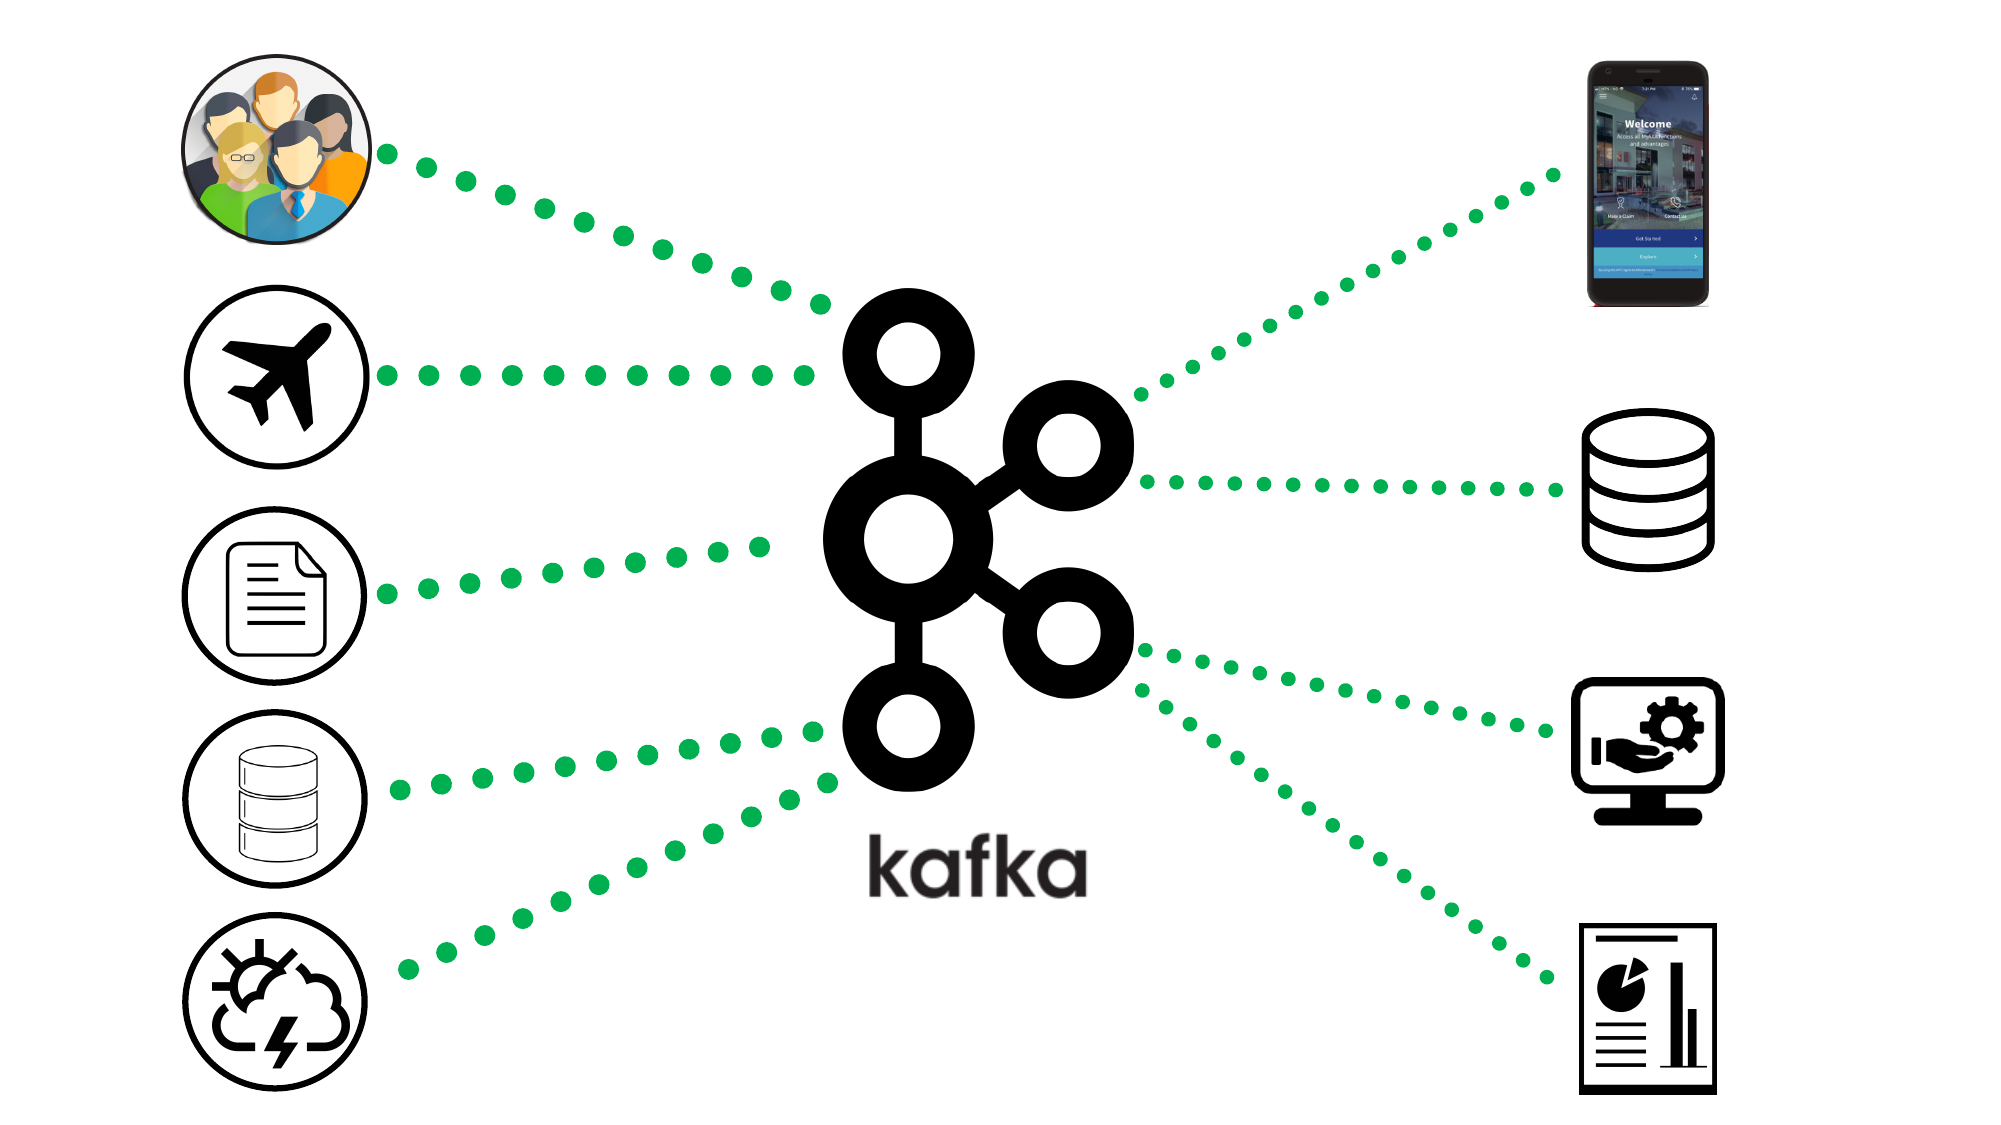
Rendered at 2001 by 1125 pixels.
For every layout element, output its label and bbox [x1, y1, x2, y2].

picture [212, 939, 350, 1077]
text_box [1145, 650, 1551, 732]
text_box [350, 952, 366, 1052]
picture [823, 288, 1134, 792]
picture [865, 827, 1094, 905]
text_box [184, 914, 339, 1065]
text_box [219, 868, 331, 887]
picture [1562, 404, 1734, 576]
picture [1579, 923, 1717, 1095]
text_box [1147, 481, 1562, 491]
text_box [387, 541, 801, 594]
text_box [228, 1077, 322, 1090]
picture [1566, 673, 1730, 826]
picture [181, 54, 372, 245]
text_box [1142, 690, 1550, 980]
picture [173, 274, 380, 480]
picture [218, 541, 334, 657]
text_box [184, 711, 366, 863]
picture [1587, 60, 1709, 307]
text_box [1141, 174, 1554, 395]
text_box [387, 153, 828, 307]
text_box [387, 782, 828, 980]
text_box [183, 508, 365, 684]
picture [213, 739, 342, 868]
text_box [387, 731, 813, 792]
